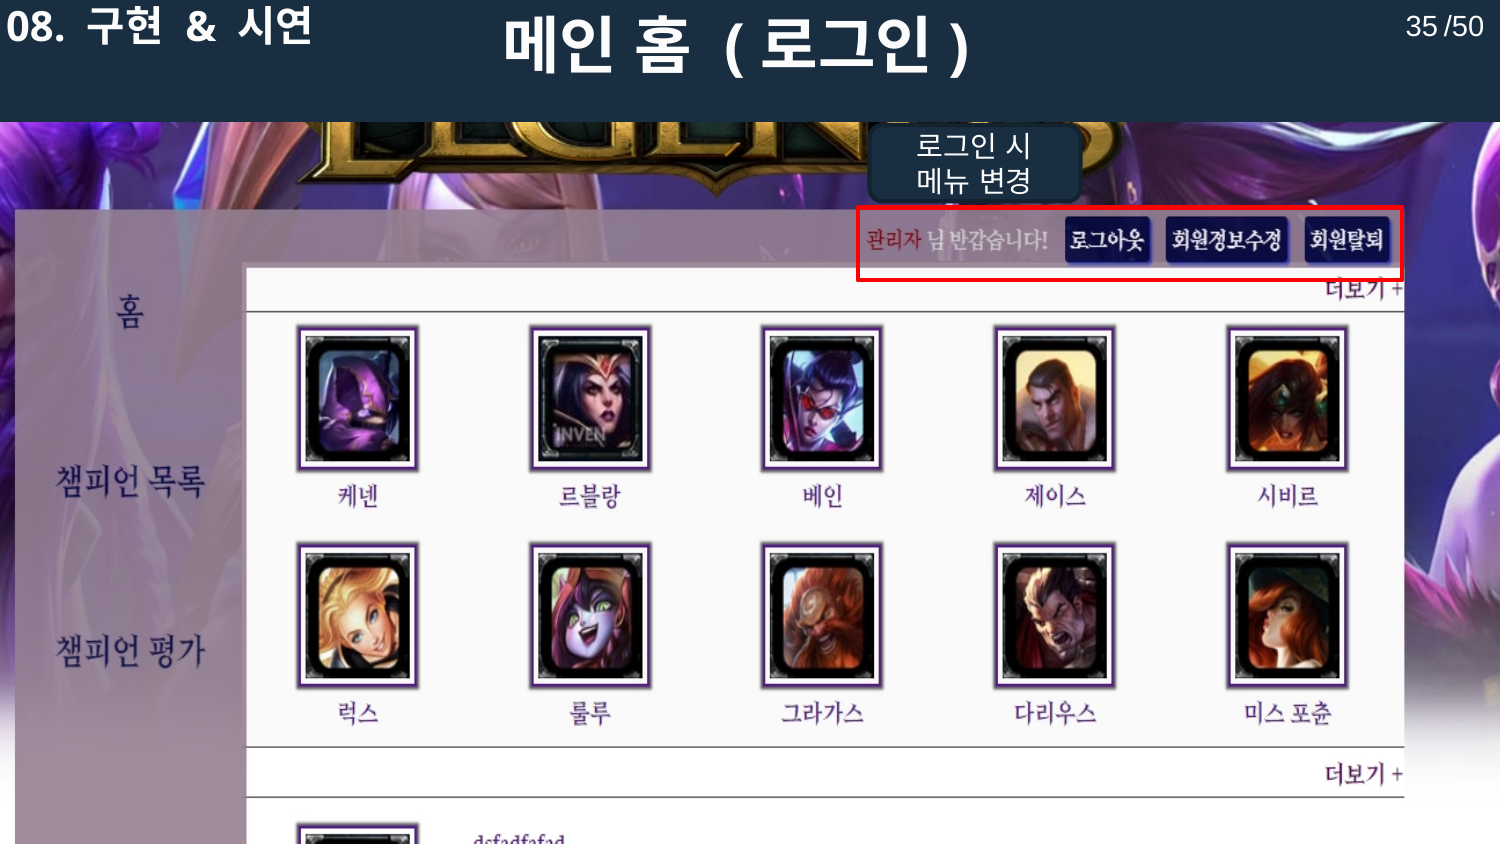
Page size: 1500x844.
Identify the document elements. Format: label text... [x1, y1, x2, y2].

text_box 08. 구현 & 시연 [0, 0, 329, 58]
text_box 35 [1381, 0, 1428, 60]
text_box /50 [1428, 0, 1500, 60]
text_box 메인 홈 (로그인) [450, 0, 1022, 88]
picture [0, 121, 1500, 844]
